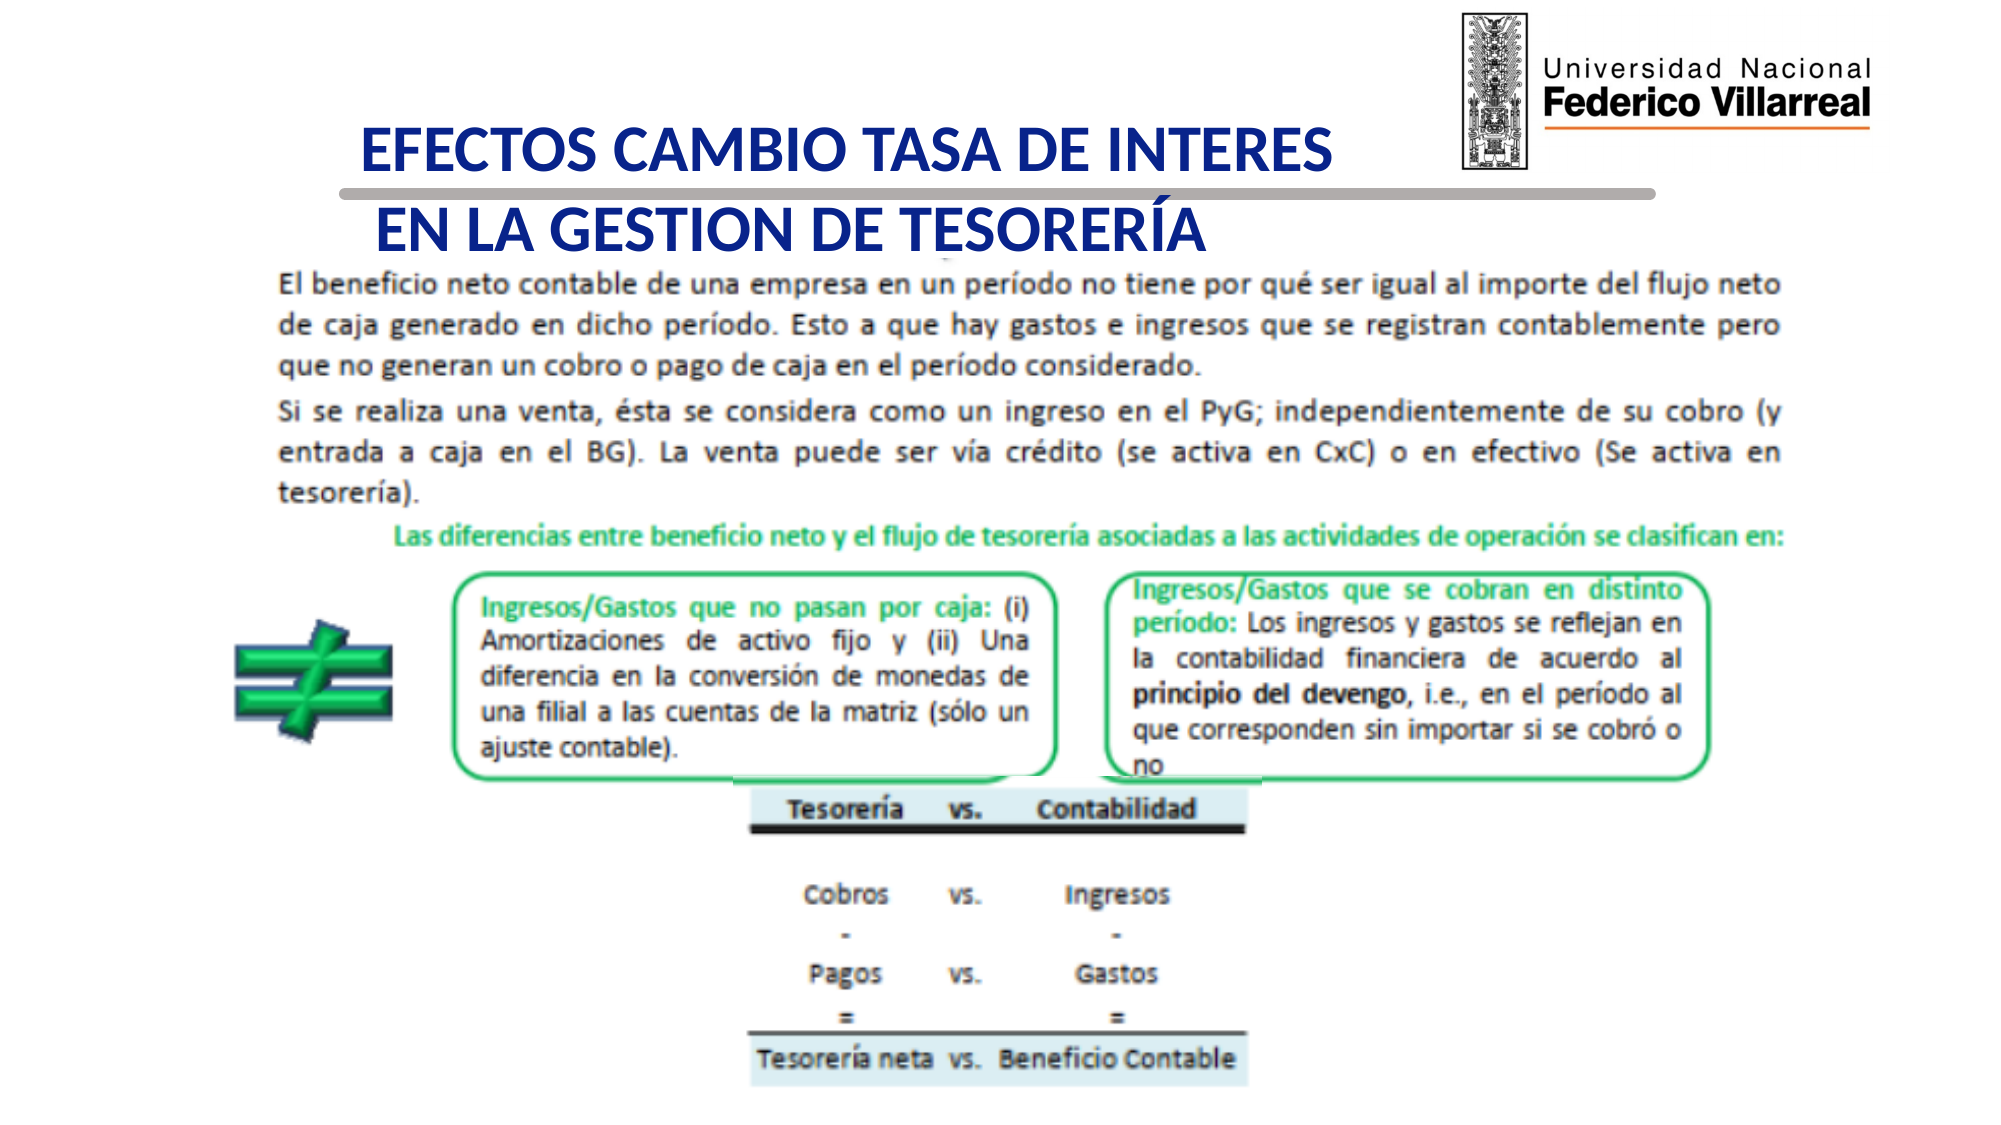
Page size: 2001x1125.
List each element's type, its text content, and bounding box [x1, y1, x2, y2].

picture [1460, 7, 1890, 173]
picture [198, 258, 1802, 1102]
text_box EFECTOS CAMBIO TASA DE INTERES EN LA GESTION DE TESORERÍA [345, 97, 1738, 258]
